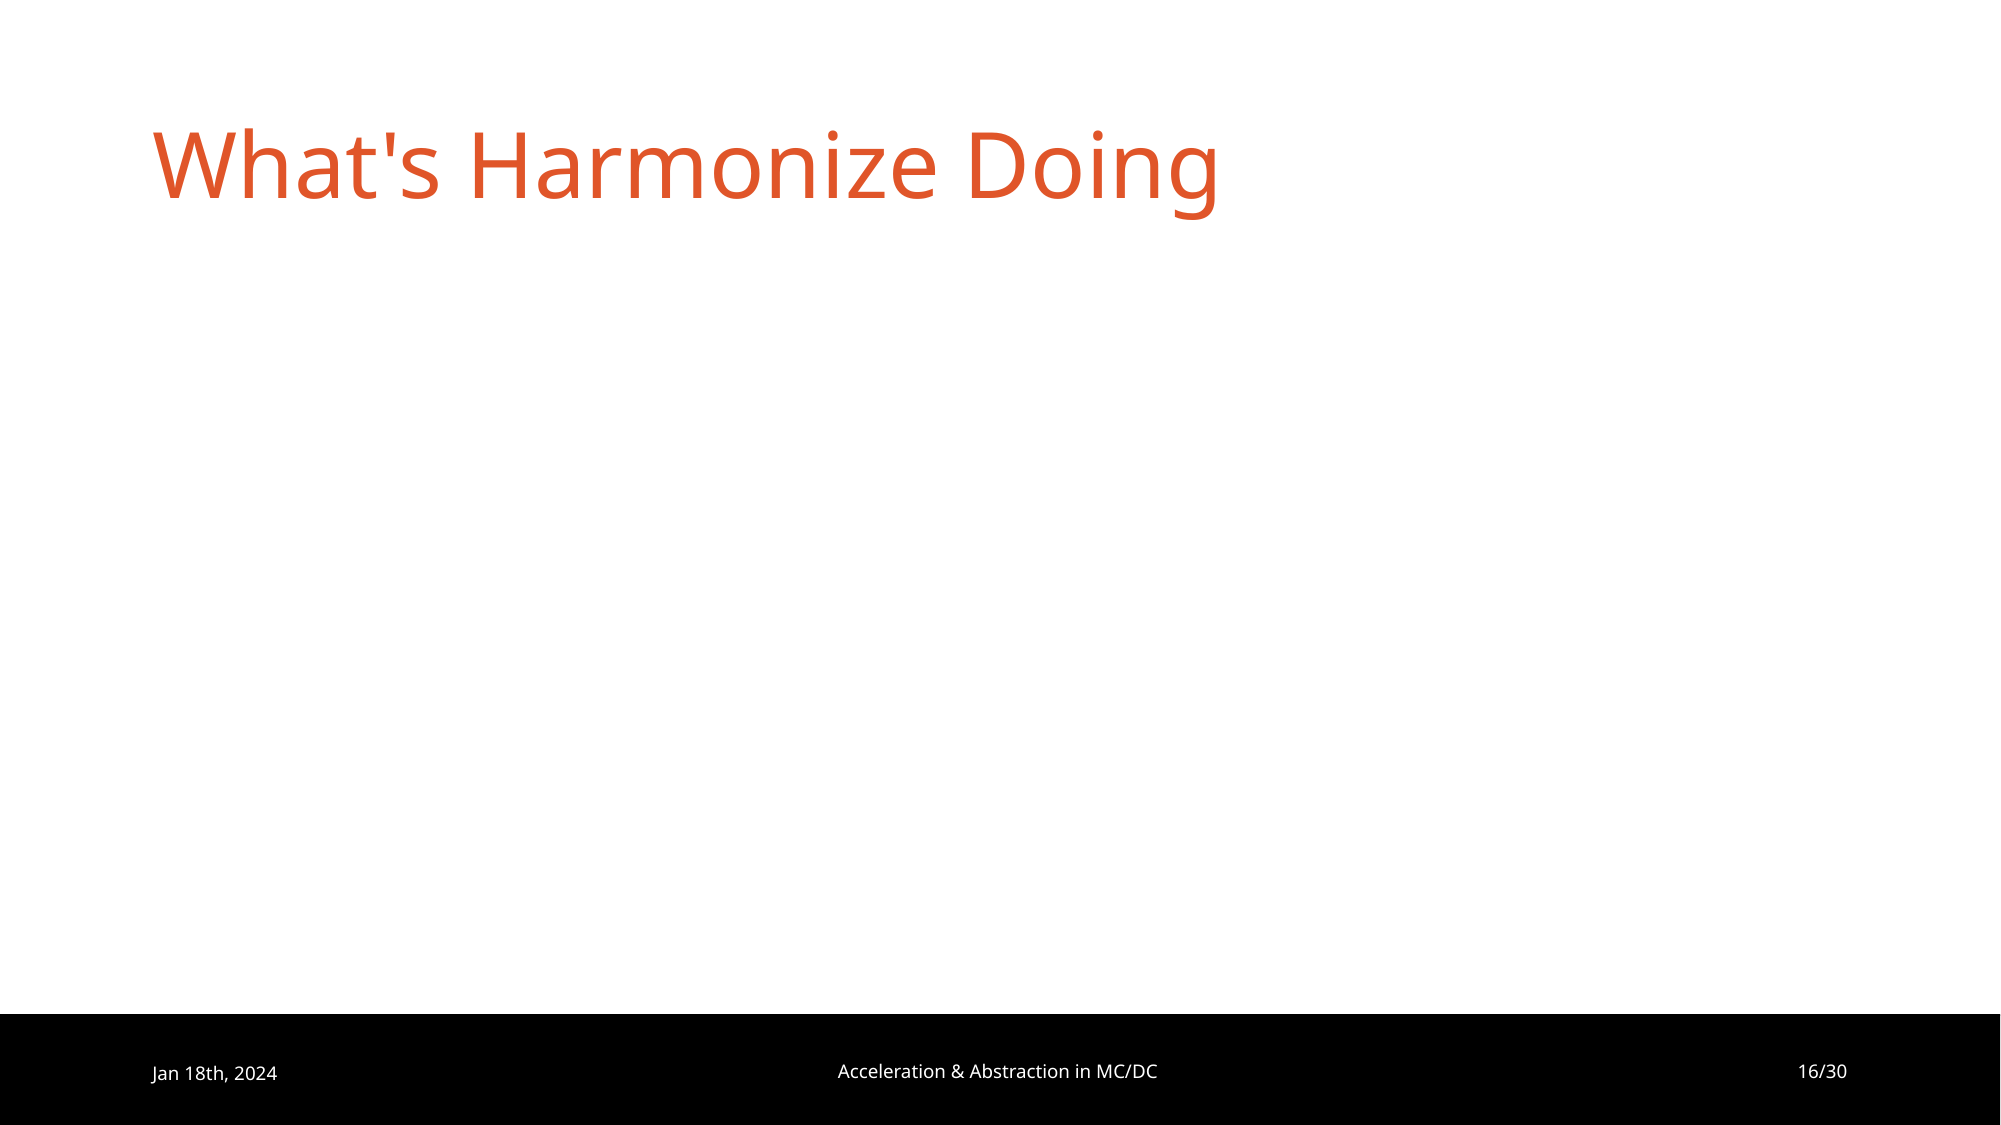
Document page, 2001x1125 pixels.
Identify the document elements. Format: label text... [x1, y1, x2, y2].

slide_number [137, 1042, 588, 1103]
title What's Harmonize Doing [137, 59, 1863, 278]
footer Acceleration & Abstraction in MC/DC [662, 1042, 1338, 1103]
slide_number 16/30 [1412, 1042, 1863, 1103]
